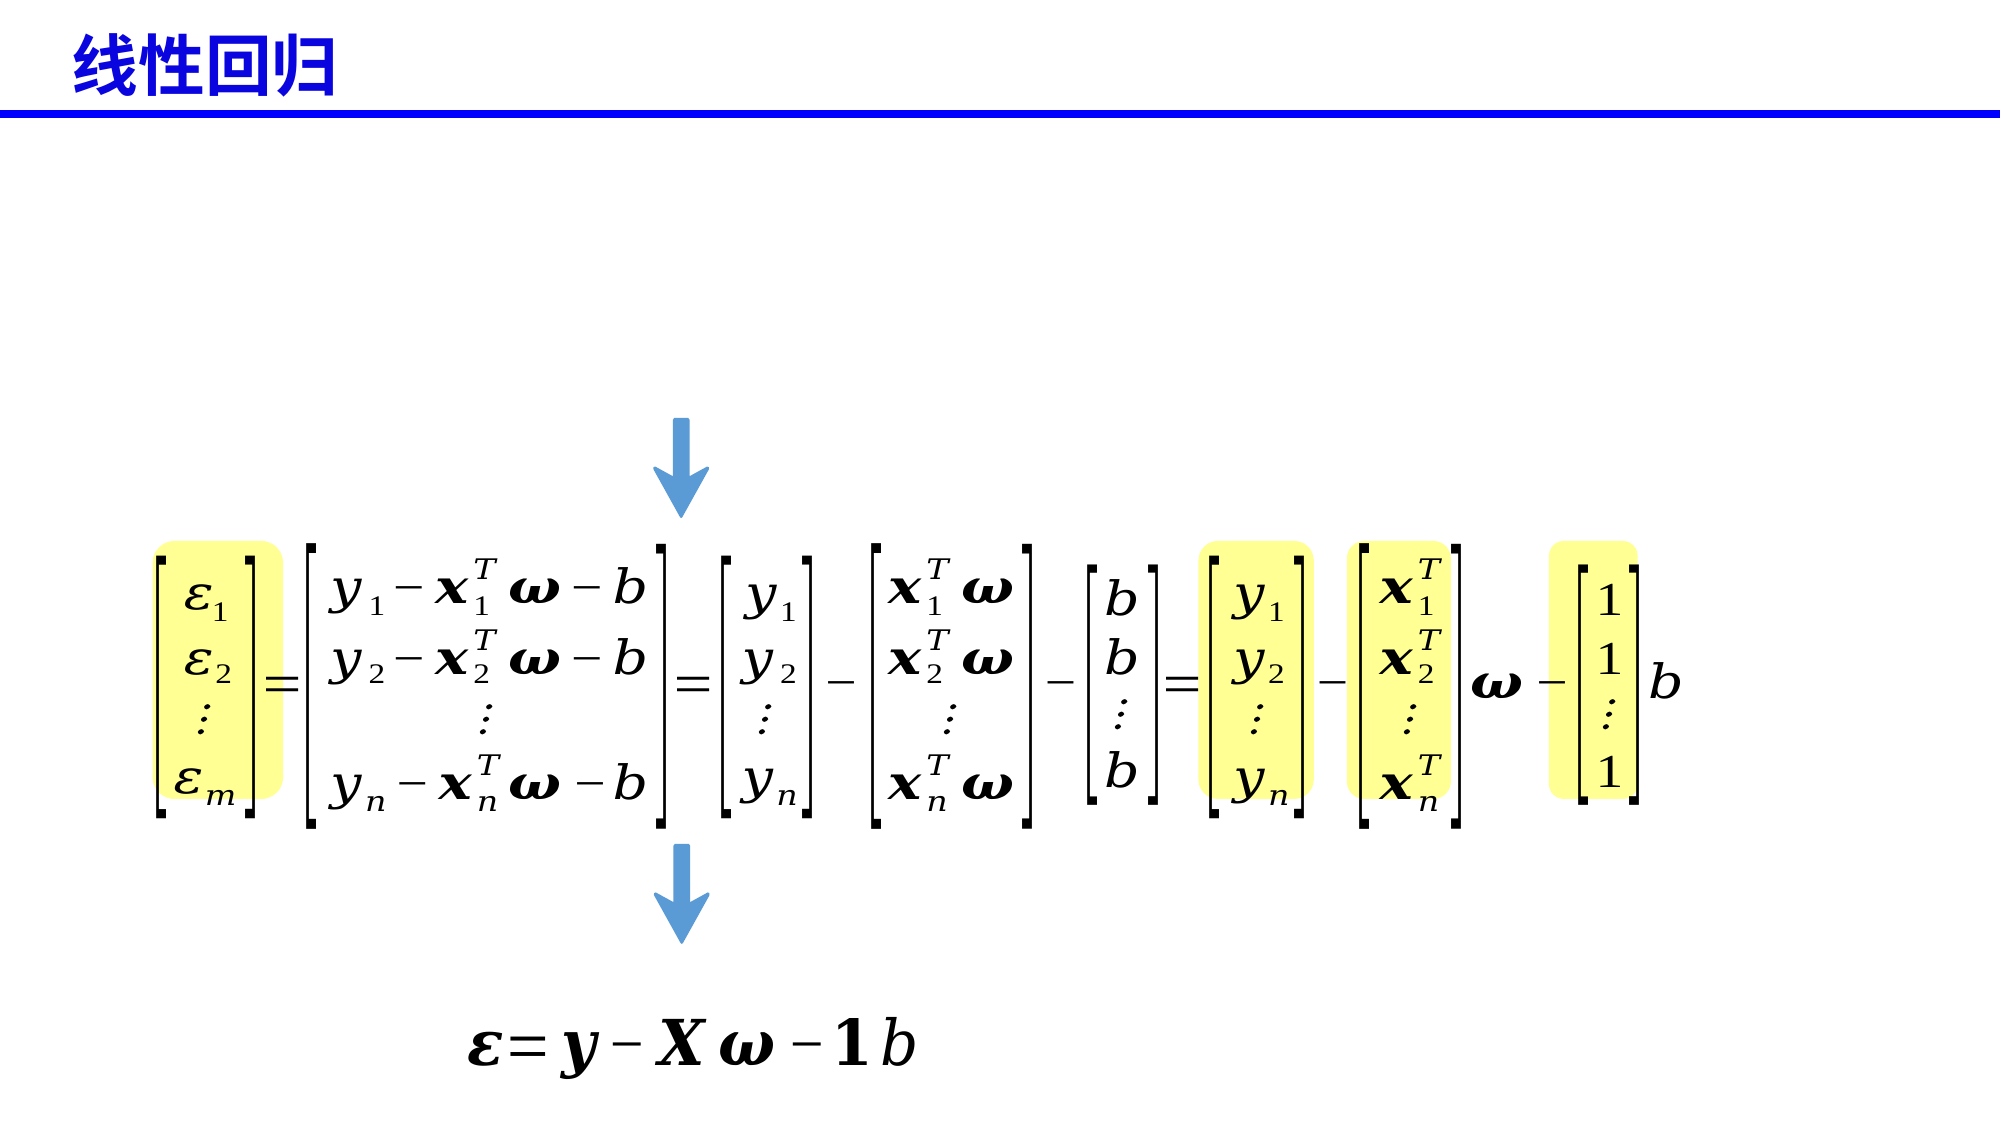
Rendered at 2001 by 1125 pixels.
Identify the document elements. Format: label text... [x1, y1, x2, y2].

text_box [1197, 539, 1315, 800]
text_box [1345, 539, 1452, 800]
text_box [1547, 539, 1639, 800]
text_box [151, 539, 285, 800]
text_box [652, 842, 711, 946]
text_box 线性回归 [56, 16, 1306, 110]
text_box [652, 416, 710, 520]
